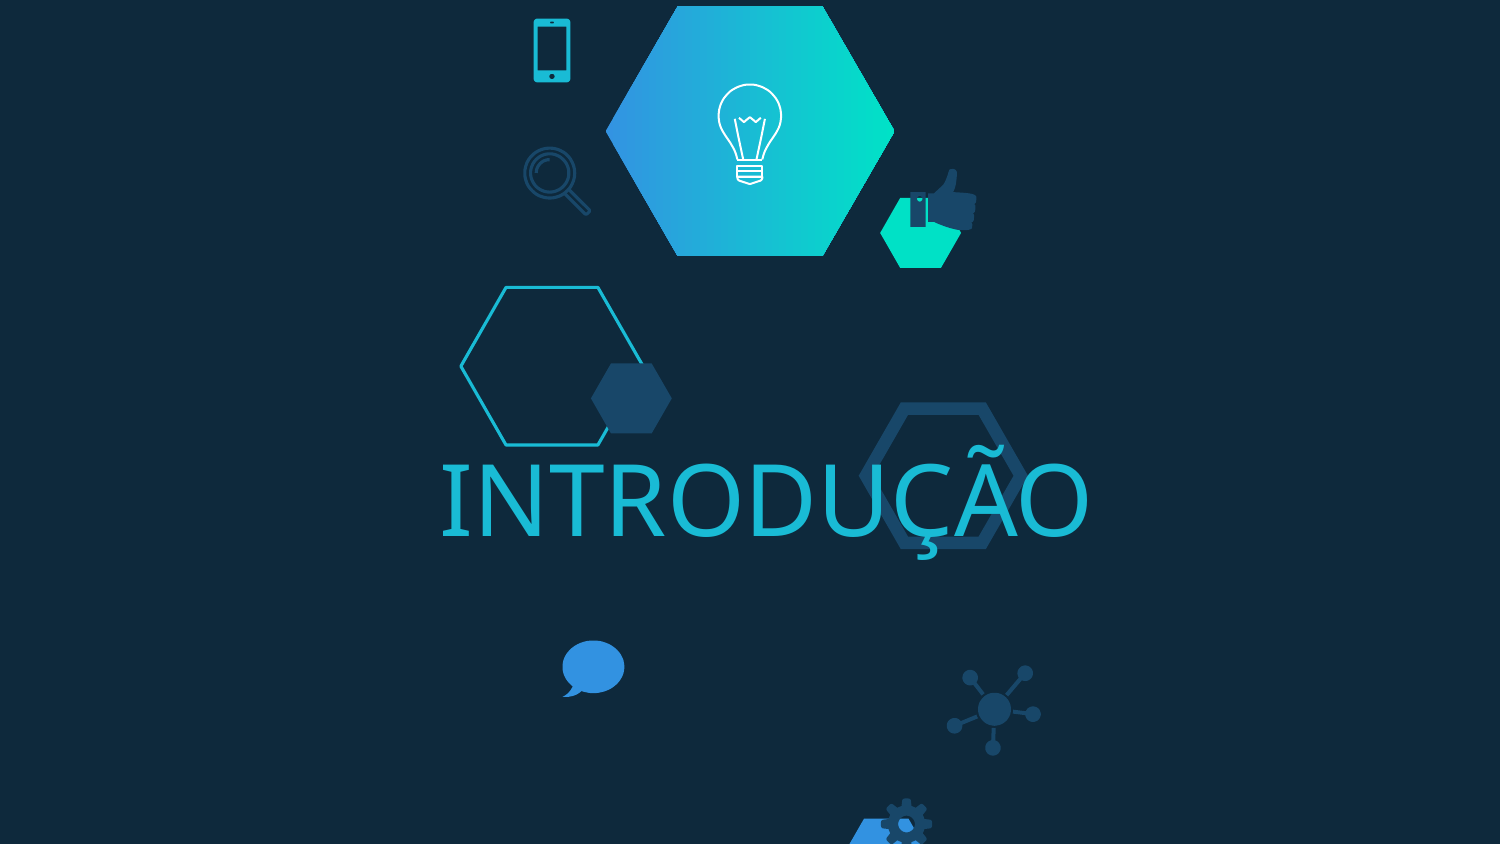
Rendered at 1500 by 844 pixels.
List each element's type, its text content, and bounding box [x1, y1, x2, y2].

text_box INTRODUÇÃO [246, 401, 1288, 592]
